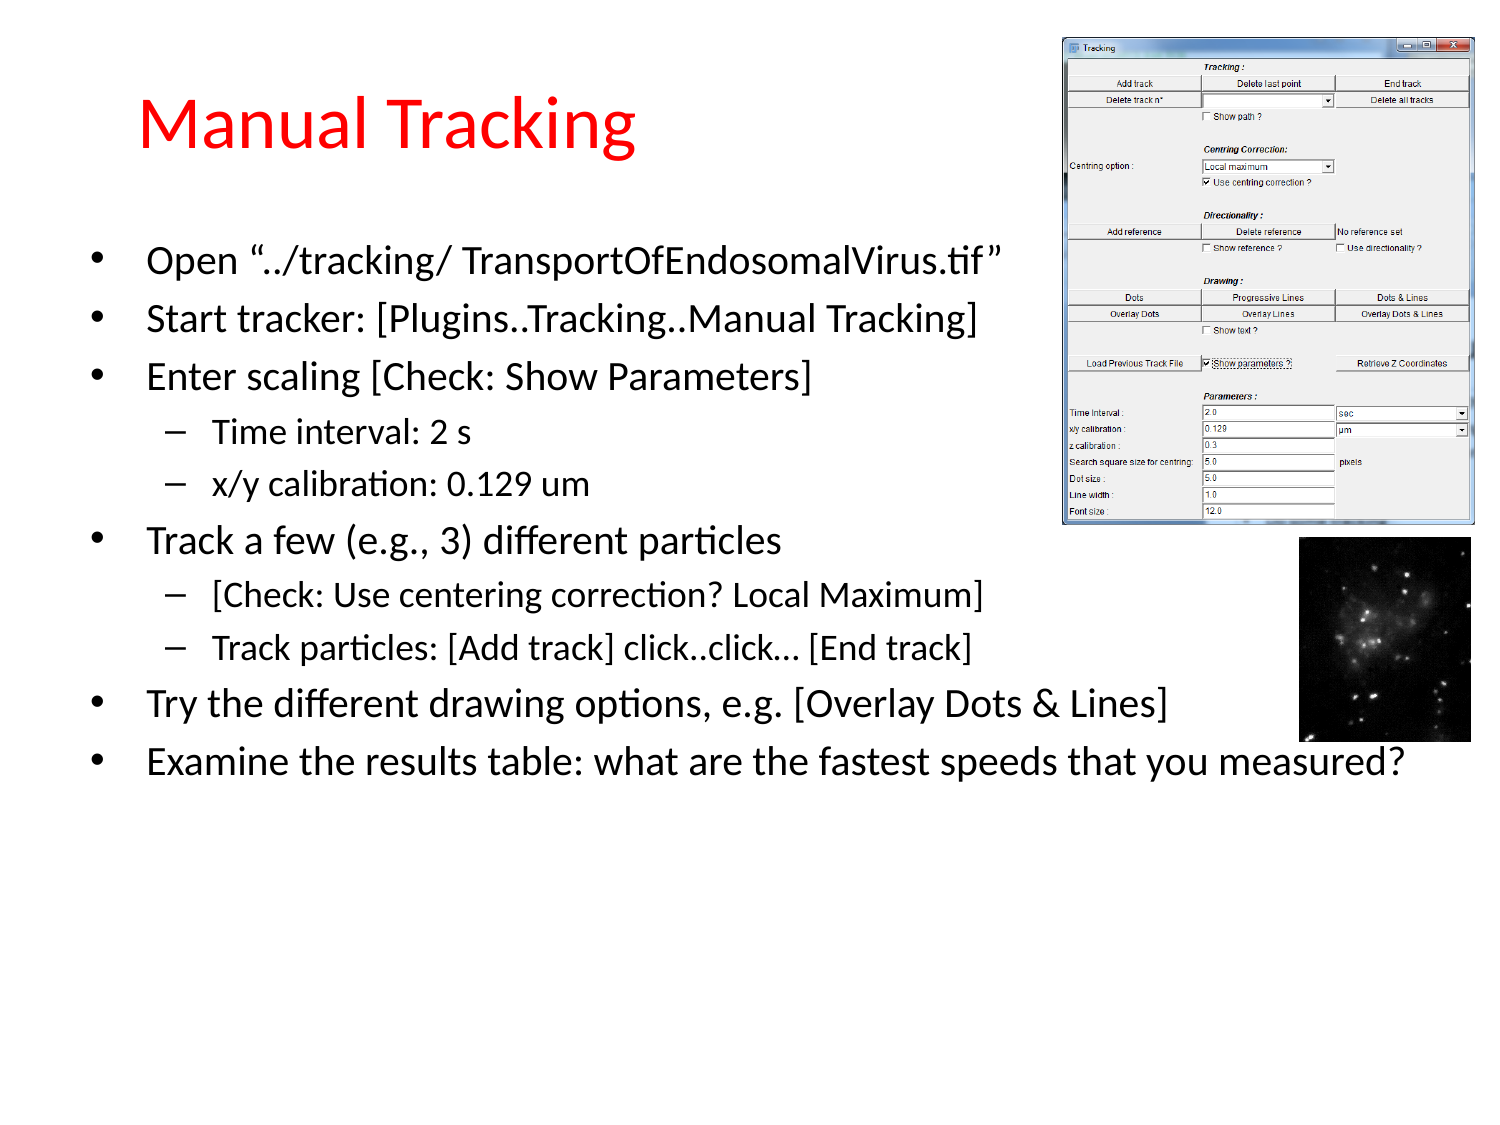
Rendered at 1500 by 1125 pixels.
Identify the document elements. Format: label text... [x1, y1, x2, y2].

list Open “../tracking/ TransportOfEndosomalVirus.tif” Start tracker: [Plugins..Tracking..Manual Tracking] Enter scaling [Check: Show Parameters] Time interval: 2 s x/y calibration: 0.129 um Track a few (e.g., 3) different particles [Check: Use centering correction? Local Maximum] Track particles: [Add track] click..click… [End track] Try the different drawing options, e.g. [Overlay Dots & Lines] Examine the results table: what are the fastest speeds that you measured? [74, 224, 1297, 688]
picture [1299, 537, 1471, 743]
title Manual Tracking [0, 24, 1063, 213]
picture [1062, 37, 1476, 526]
